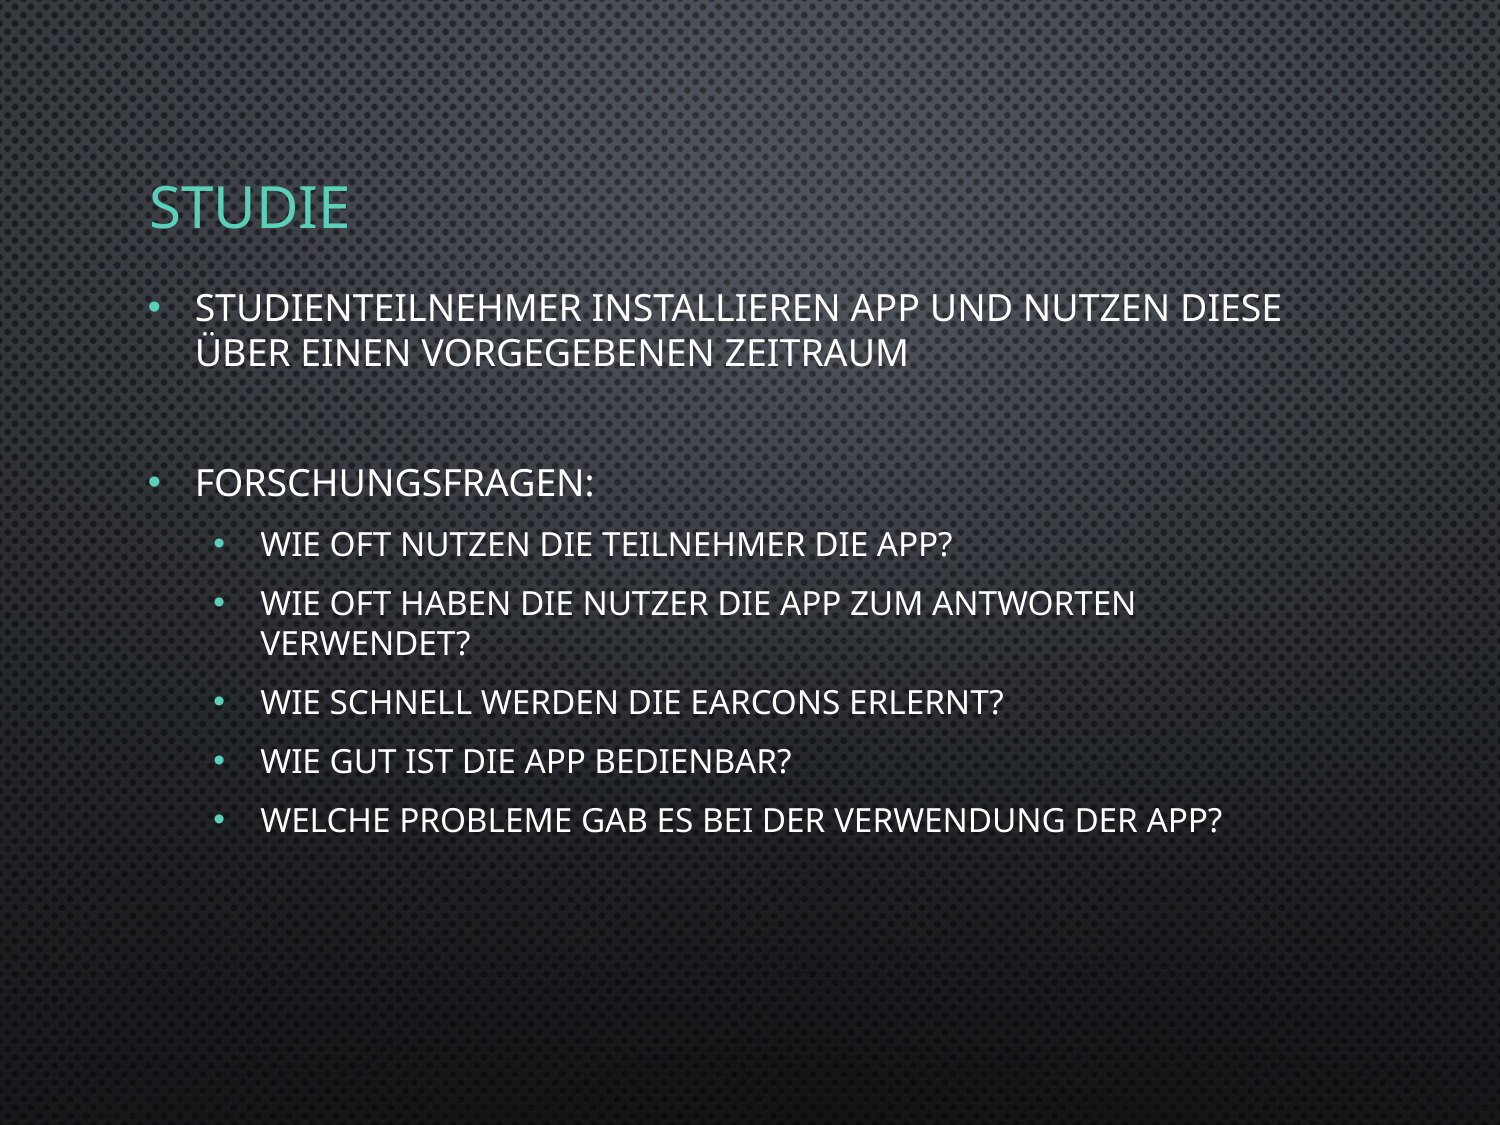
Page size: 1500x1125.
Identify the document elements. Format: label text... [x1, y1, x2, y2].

list Studienteilnehmer installieren App und nutzen diese über einen vorgegebenen Zeitraum Forschungsfragen: Wie oft nutzen die Teilnehmer die App? Wie oft haben die Nutzer die App zum Antworten verwendet? Wie schnell werden die Earcons erlernt? Wie gut ist die App bedienbar? Welche Probleme gab es bei der Verwendung der App? [132, 287, 1371, 1035]
title Studie [134, 97, 1367, 287]
